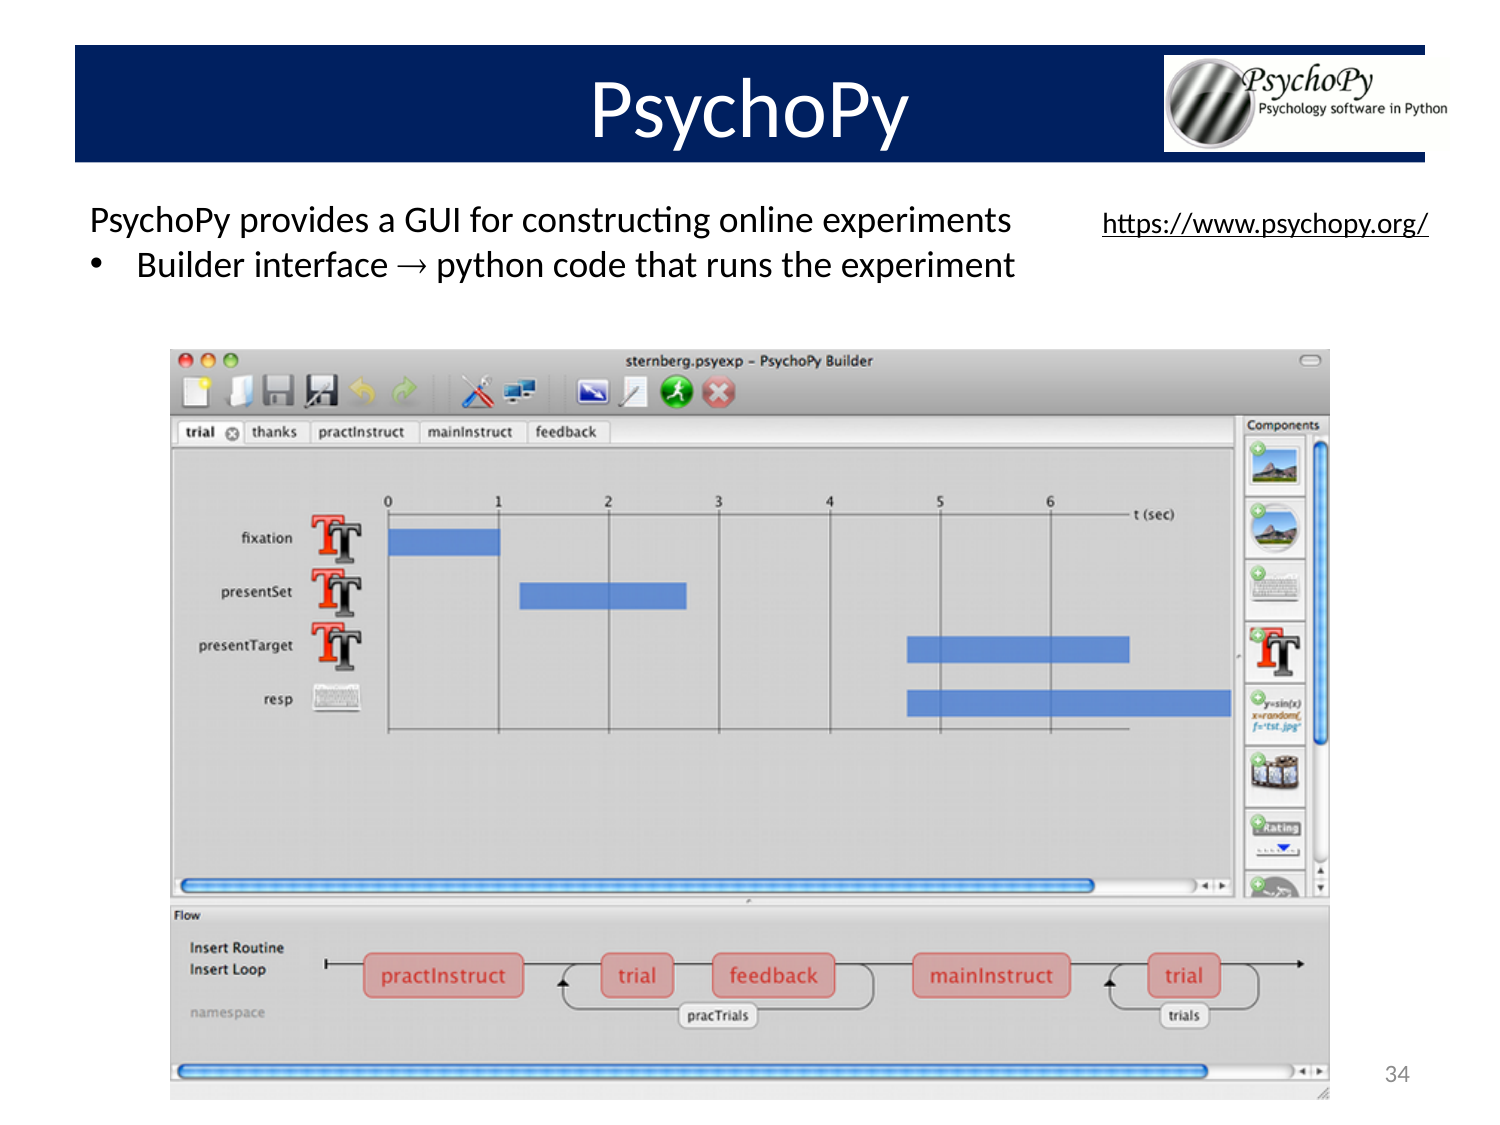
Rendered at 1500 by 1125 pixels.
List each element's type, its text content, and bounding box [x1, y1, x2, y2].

text_box https://www.psychopy.org/ [1087, 196, 1450, 247]
picture [170, 349, 1330, 1100]
title PsychoPy [75, 45, 1425, 163]
slide_number 34 [1332, 1042, 1425, 1103]
text_box PsychoPy provides a GUI for constructing online experiments Builder interface  python code that runs the experiment [74, 187, 1425, 293]
picture [1164, 55, 1451, 153]
